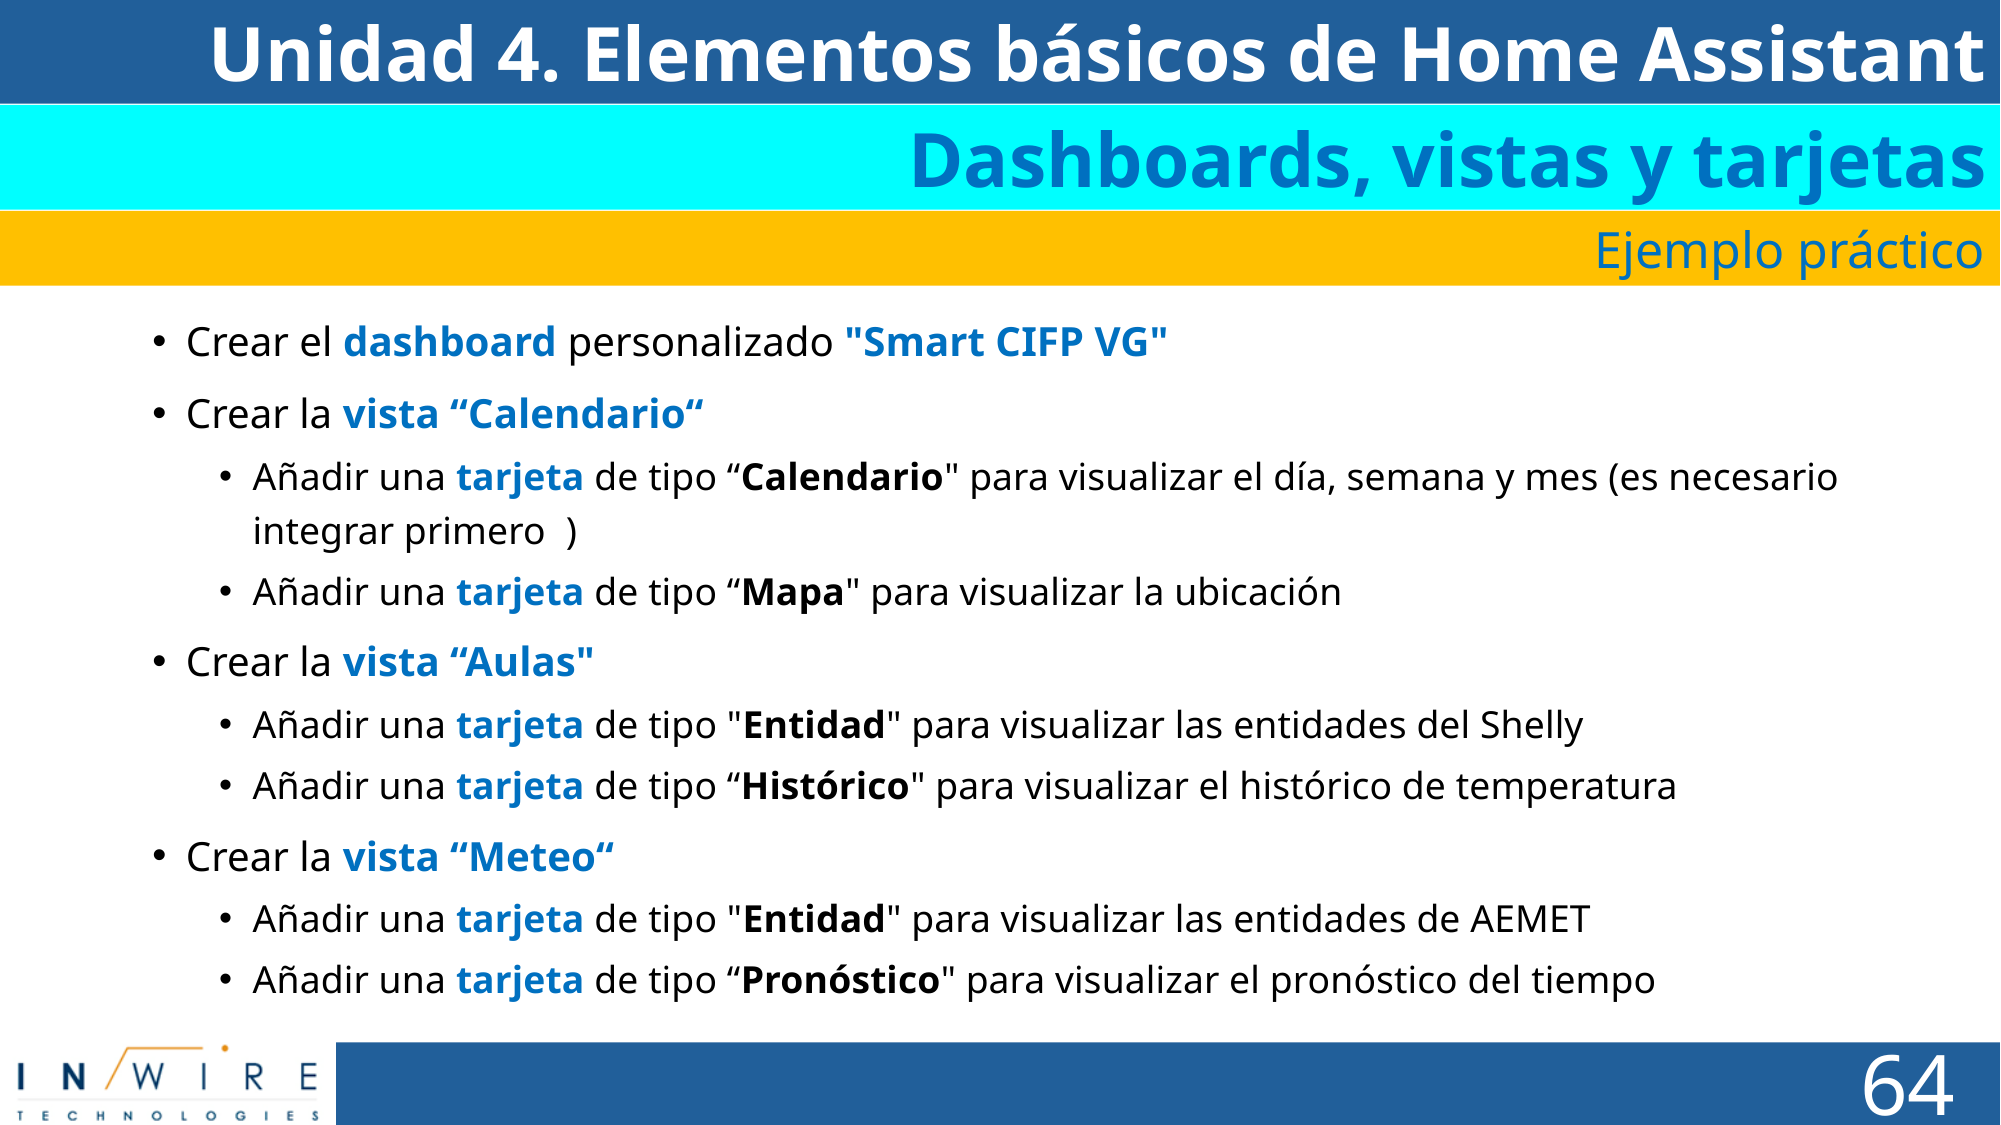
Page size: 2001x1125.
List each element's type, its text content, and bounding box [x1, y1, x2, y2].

text_box Unidad 4. Elementos básicos de Home Assistant [0, 0, 2000, 104]
picture [0, 1037, 336, 1125]
list Crear el dashboard personalizado "Smart CIFP VG" Crear la vista “Calendario“ Añadir una tarjeta de tipo “Calendario" para visualizar el día, semana y mes (es necesario integrar primero ) Añadir una tarjeta de tipo “Mapa" para visualizar la ubicación Crear la vista “Aulas" Añadir una tarjeta de tipo "Entidad" para visualizar las entidades del Shelly Añadir una tarjeta de tipo “Histórico" para visualizar el histórico de temperatura Crear la vista “Meteo“ Añadir una tarjeta de tipo "Entidad" para visualizar las entidades de AEMET Añadir una tarjeta de tipo “Pronóstico" para visualizar el pronóstico del tiempo [137, 299, 1863, 1014]
text_box Dashboards, vistas y tarjetas [0, 104, 2000, 210]
text_box Ejemplo práctico [0, 210, 2000, 286]
